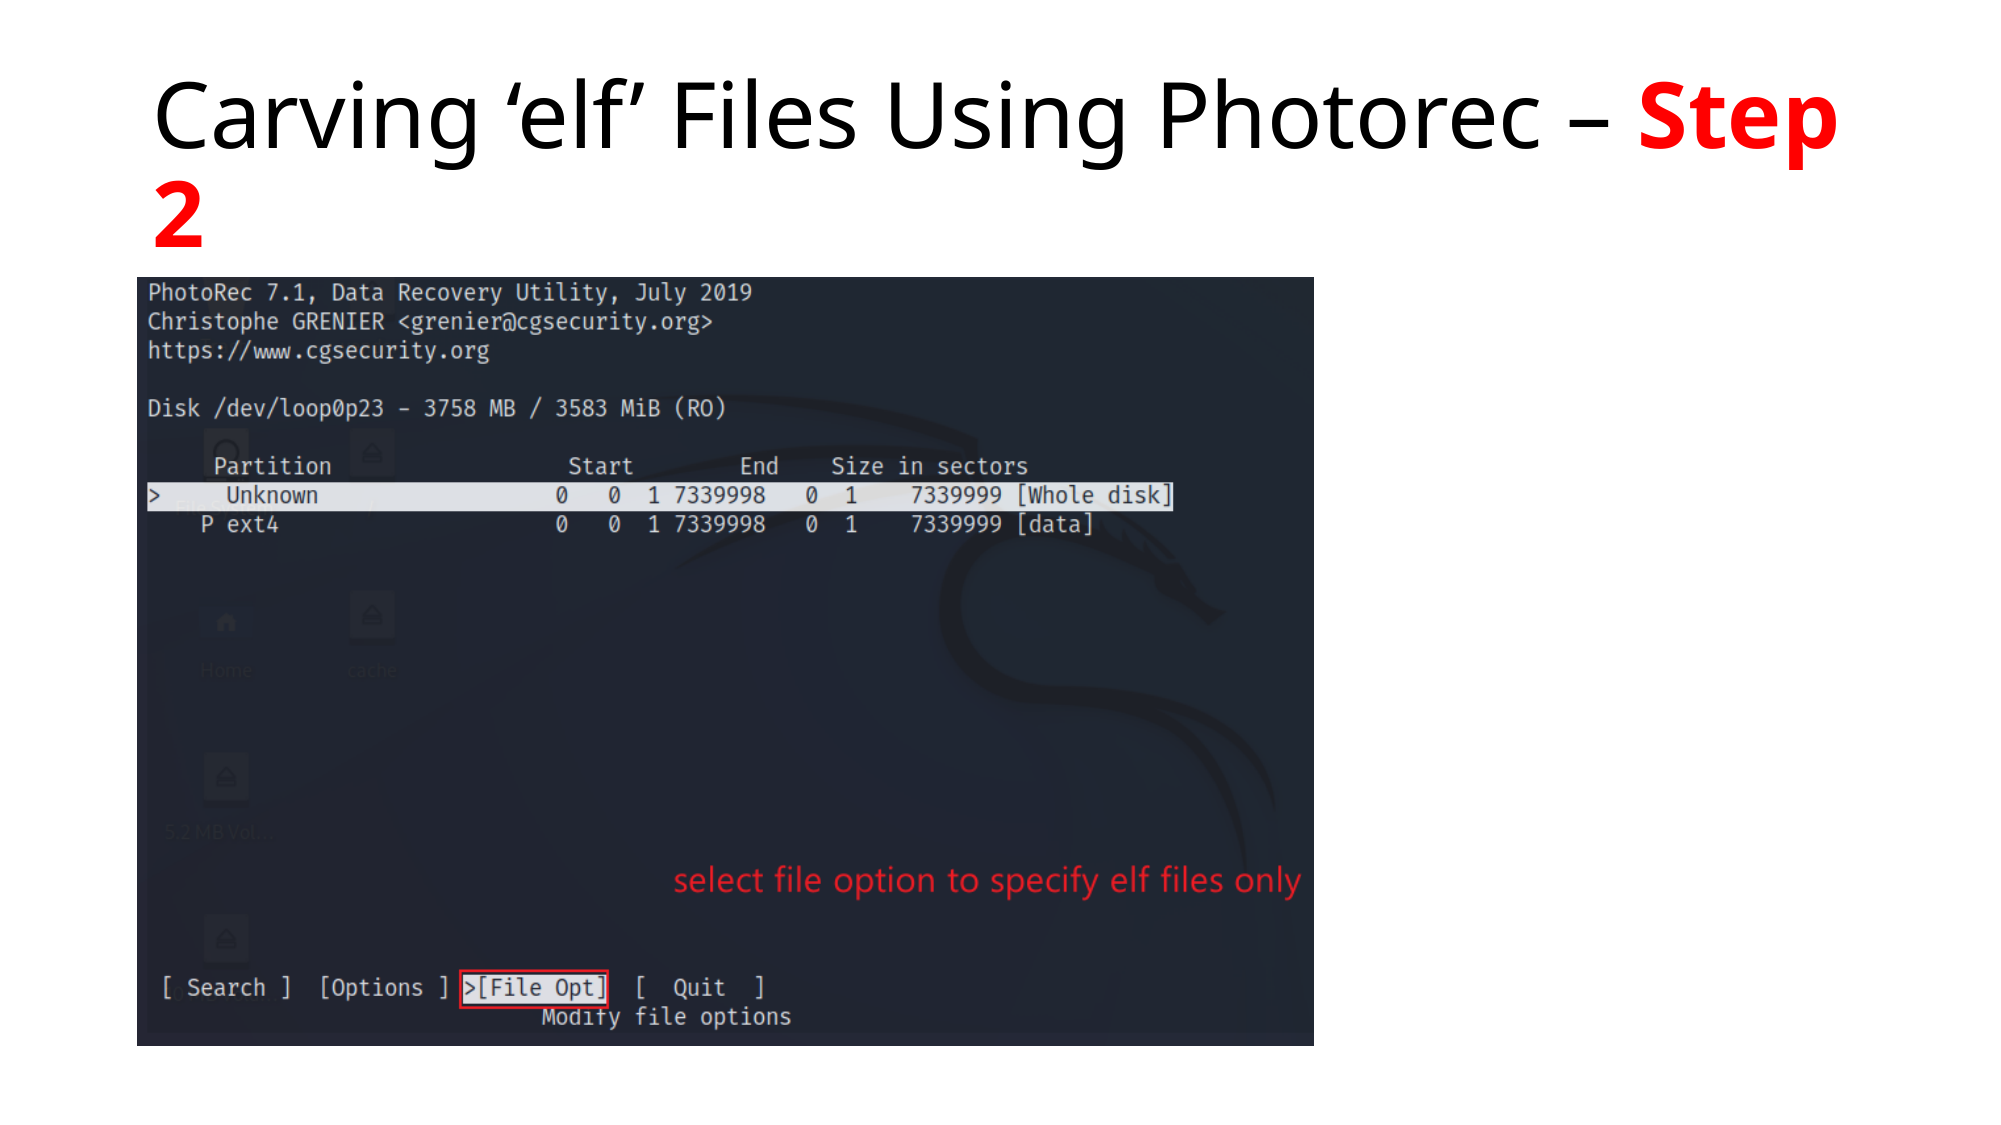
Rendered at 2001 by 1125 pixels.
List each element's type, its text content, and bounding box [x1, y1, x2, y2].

title Carving ‘elf’ Files Using Photorec – Step 2 [137, 59, 1863, 278]
picture [137, 277, 1314, 1046]
